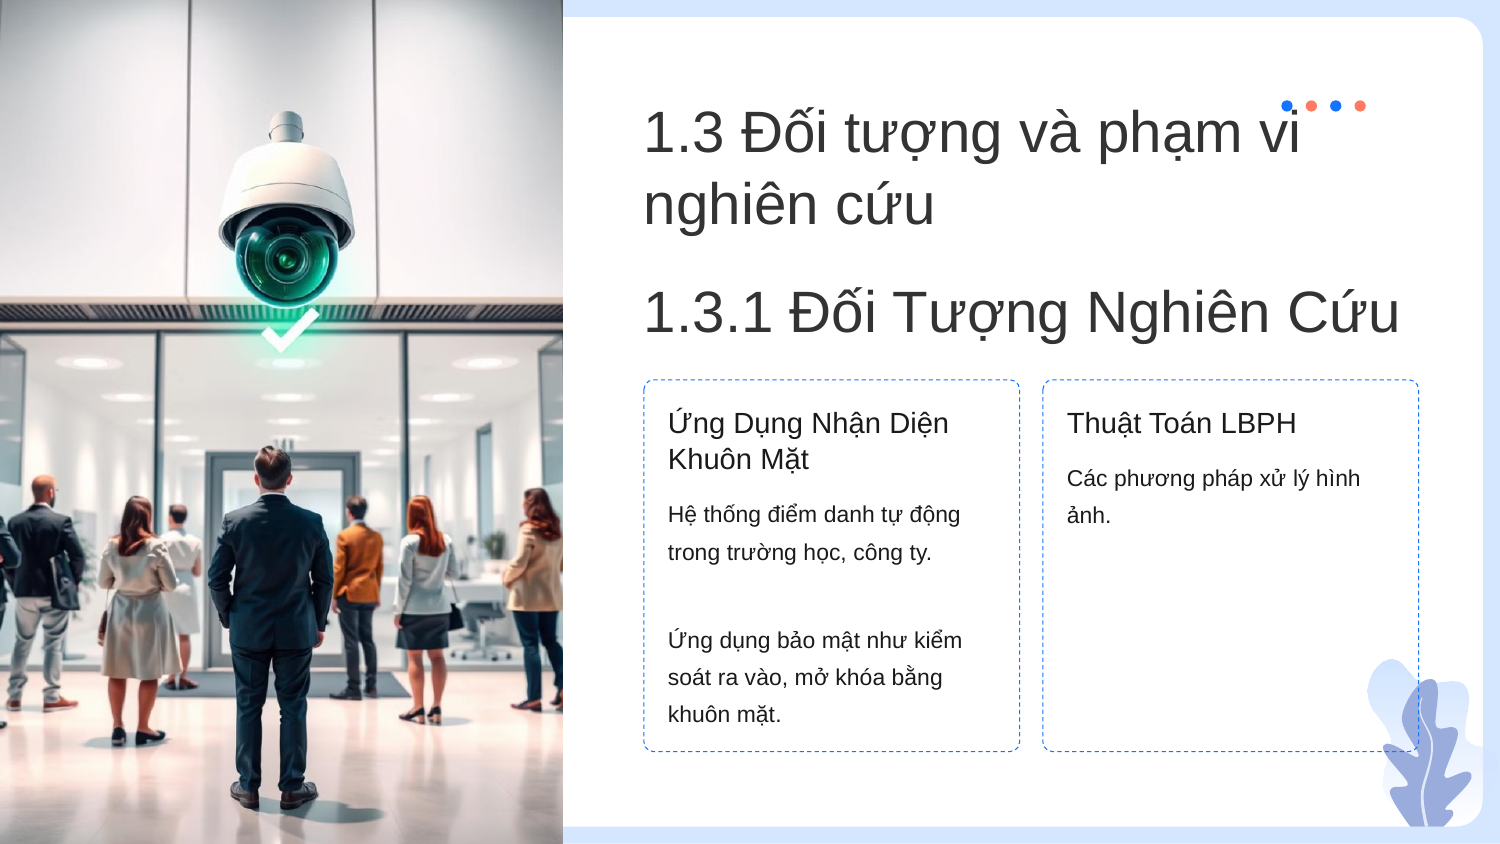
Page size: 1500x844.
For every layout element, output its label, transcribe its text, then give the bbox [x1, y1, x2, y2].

picture [0, 0, 563, 844]
text_box Thuật Toán LBPH [1066, 403, 1358, 441]
text_box [643, 379, 1020, 752]
text_box 1.3 Đối tượng và phạm vi nghiên cứu [643, 92, 1395, 238]
text_box Các phương pháp xử lý hình ảnh. [1066, 454, 1395, 529]
text_box Hệ thống điểm danh tự động trong trường học, công ty. [667, 490, 996, 602]
text_box Ứng dụng bảo mật như kiểm soát ra vào, mở khóa bằng khuôn mặt. [667, 615, 996, 728]
text_box [1042, 379, 1419, 752]
text_box Ứng Dụng Nhận Diện Khuôn Mặt [667, 403, 996, 477]
text_box 1.3.1 Đối Tượng Nghiên Cứu [643, 272, 1375, 345]
